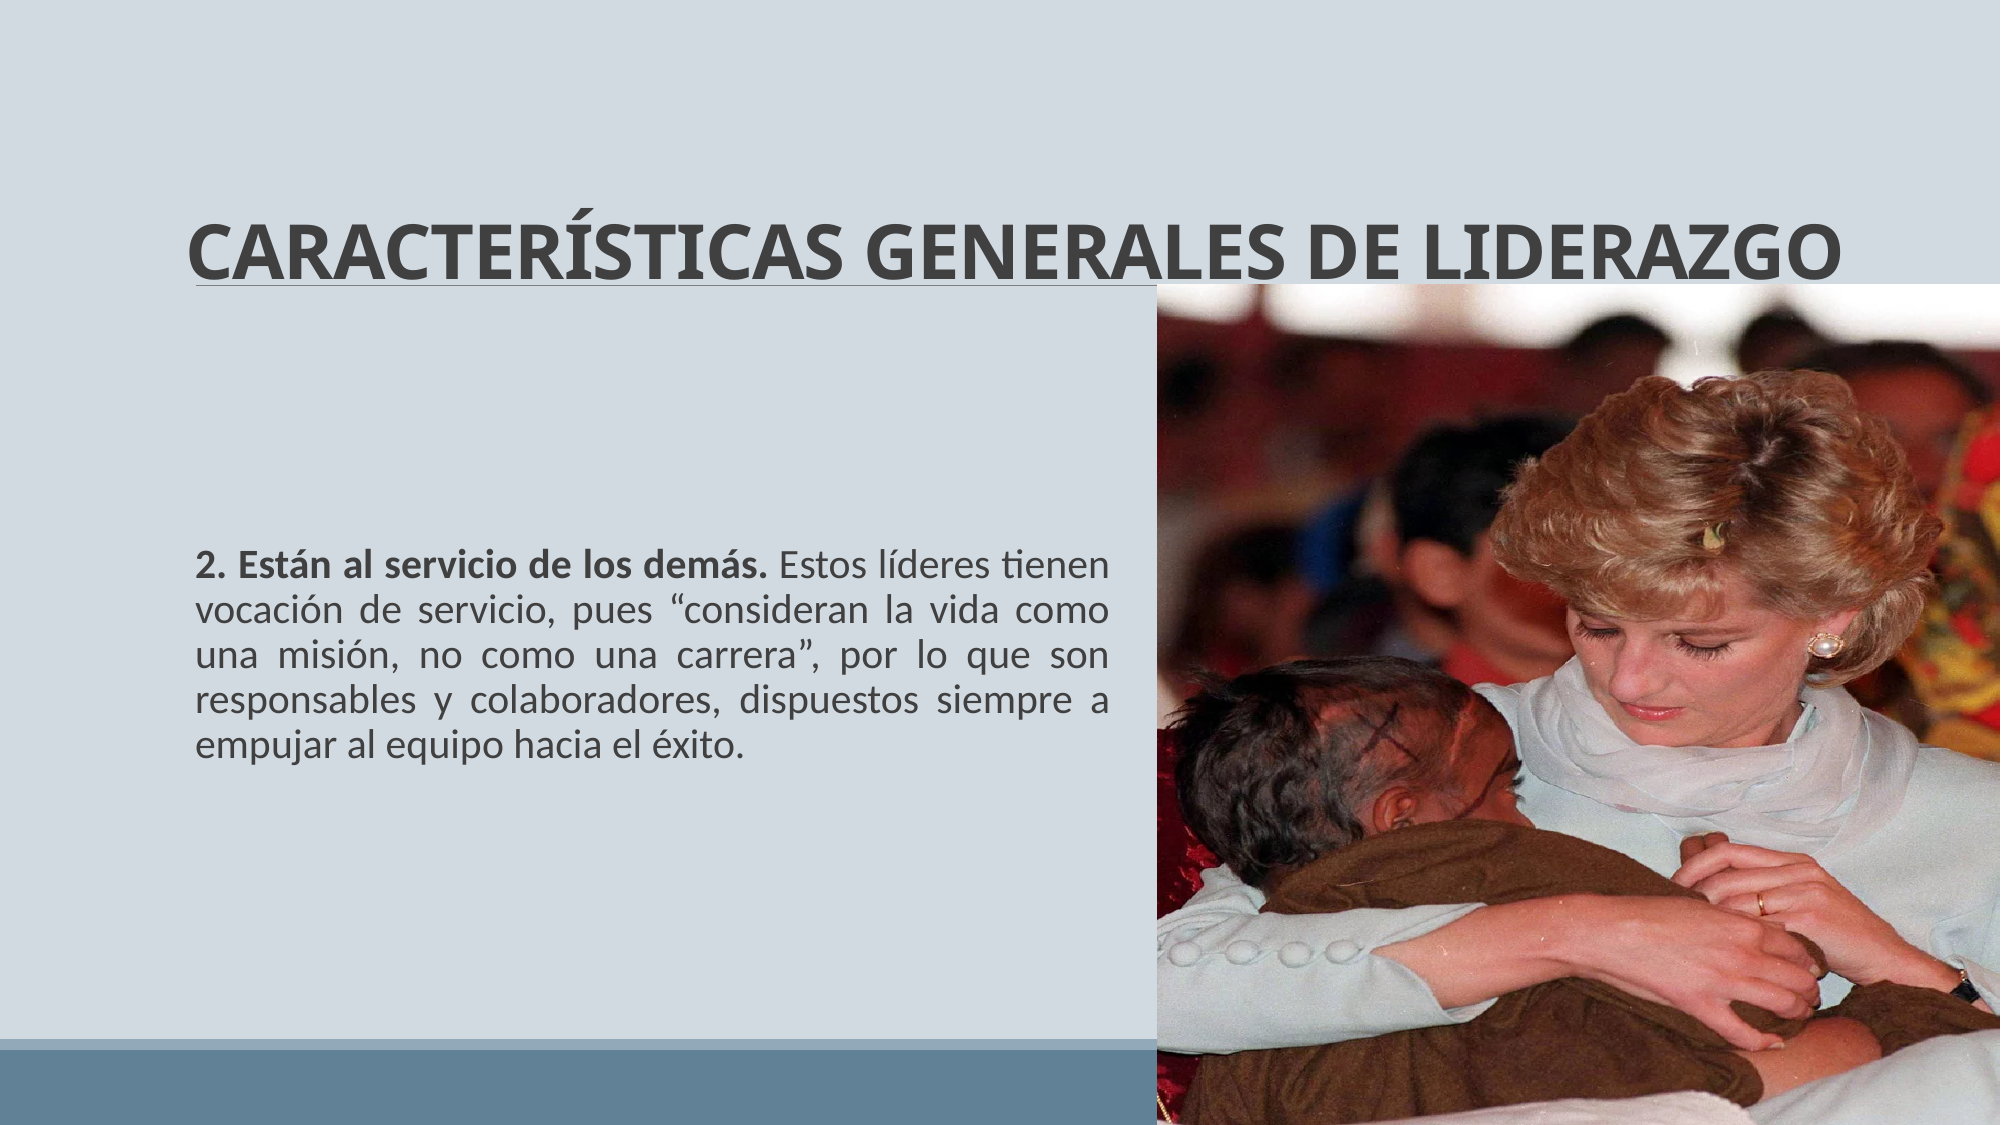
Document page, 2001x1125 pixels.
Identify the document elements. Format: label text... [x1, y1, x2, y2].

text_box CARACTERÍSTICAS GENERALES DE LIDERAZGO [170, 133, 1861, 303]
picture [1156, 283, 2000, 1125]
list 2. Están al servicio de los demás. Estos líderes tienen vocación de servicio, pues “consideran la vida como una misión, no como una carrera”, por lo que son responsables y colaboradores, dispuestos siempre a empujar al equipo hacia el éxito. [180, 535, 1111, 963]
